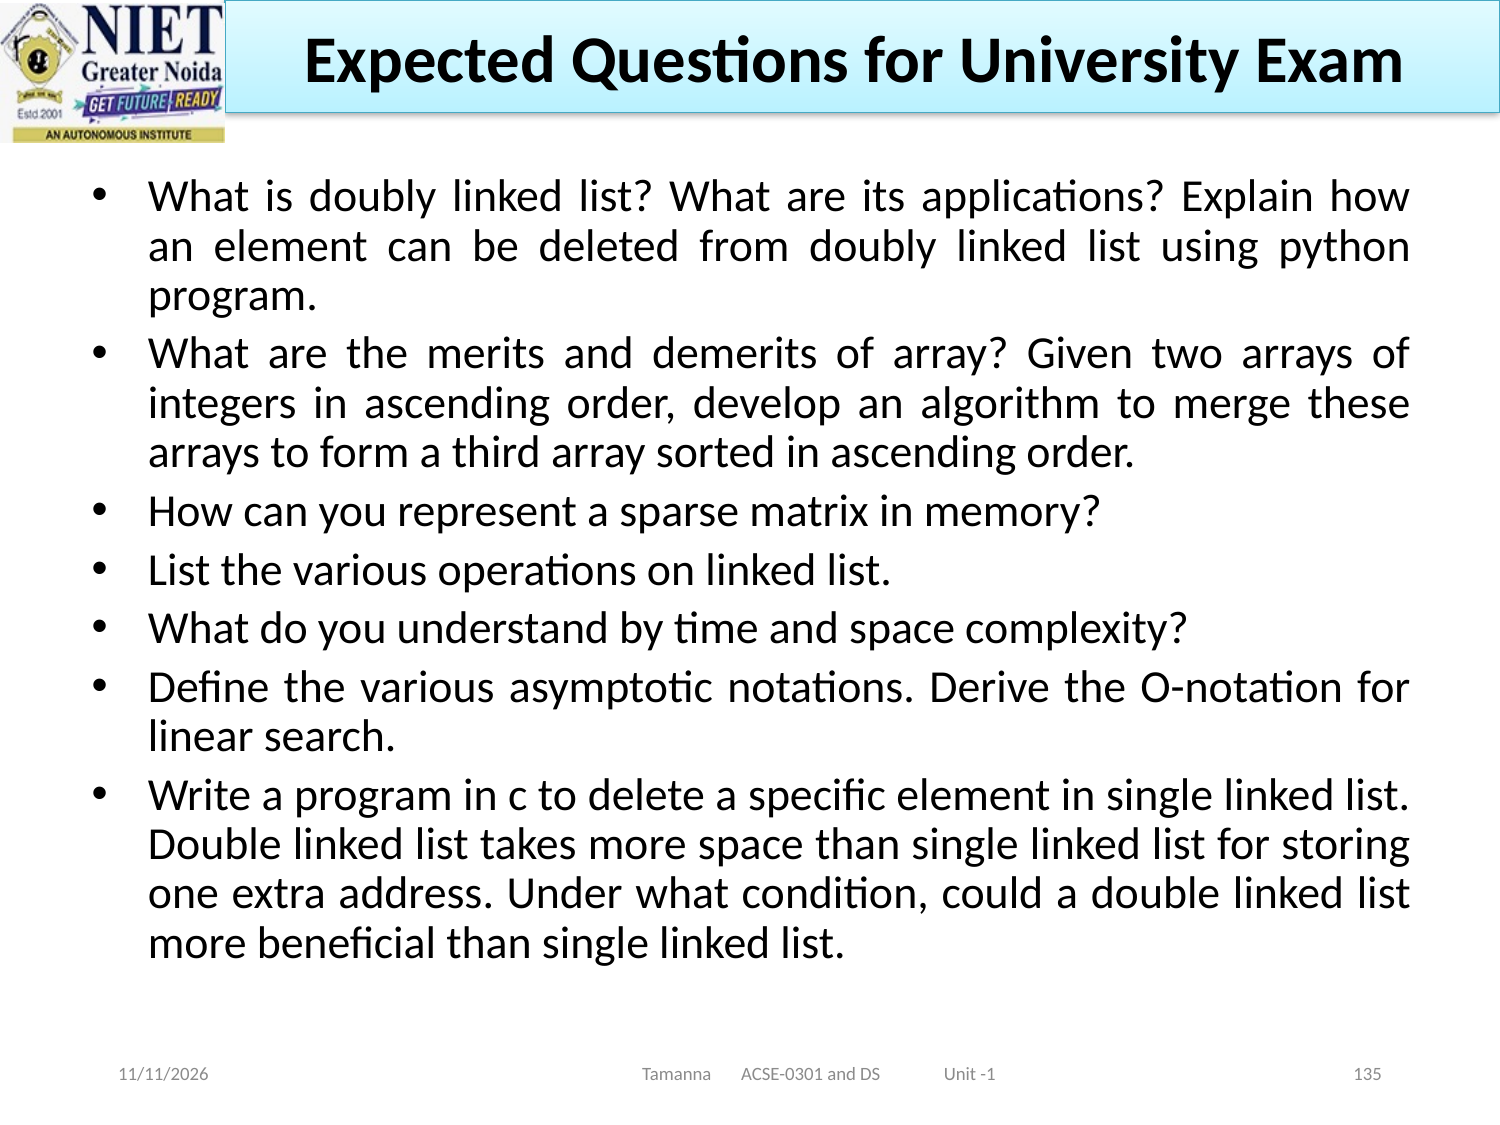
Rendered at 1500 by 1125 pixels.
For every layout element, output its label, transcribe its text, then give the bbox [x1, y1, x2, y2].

list What is doubly linked list? What are its applications? Explain how an element can be deleted from doubly linked list using python program. What are the merits and demerits of array? Given two arrays of integers in ascending order, develop an algorithm to merge these arrays to form a third array sorted in ascending order. How can you represent a sparse matrix in memory? List the various operations on linked list. What do you understand by time and space complexity? Define the various asymptotic notations. Derive the O-notation for linear search. Write a program in c to delete a specific element in single linked list. Double linked list takes more space than single linked list for storing one extra address. Under what condition, could a double linked list more beneficial than single linked list. [76, 164, 1427, 1022]
text_box Expected Questions for University Exam [224, 0, 1500, 113]
footer Tamanna ACSE-0301 and DS Unit -1 [362, 1042, 1059, 1103]
slide_number 135 [1059, 1042, 1397, 1103]
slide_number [103, 1042, 362, 1103]
picture [0, 3, 225, 144]
